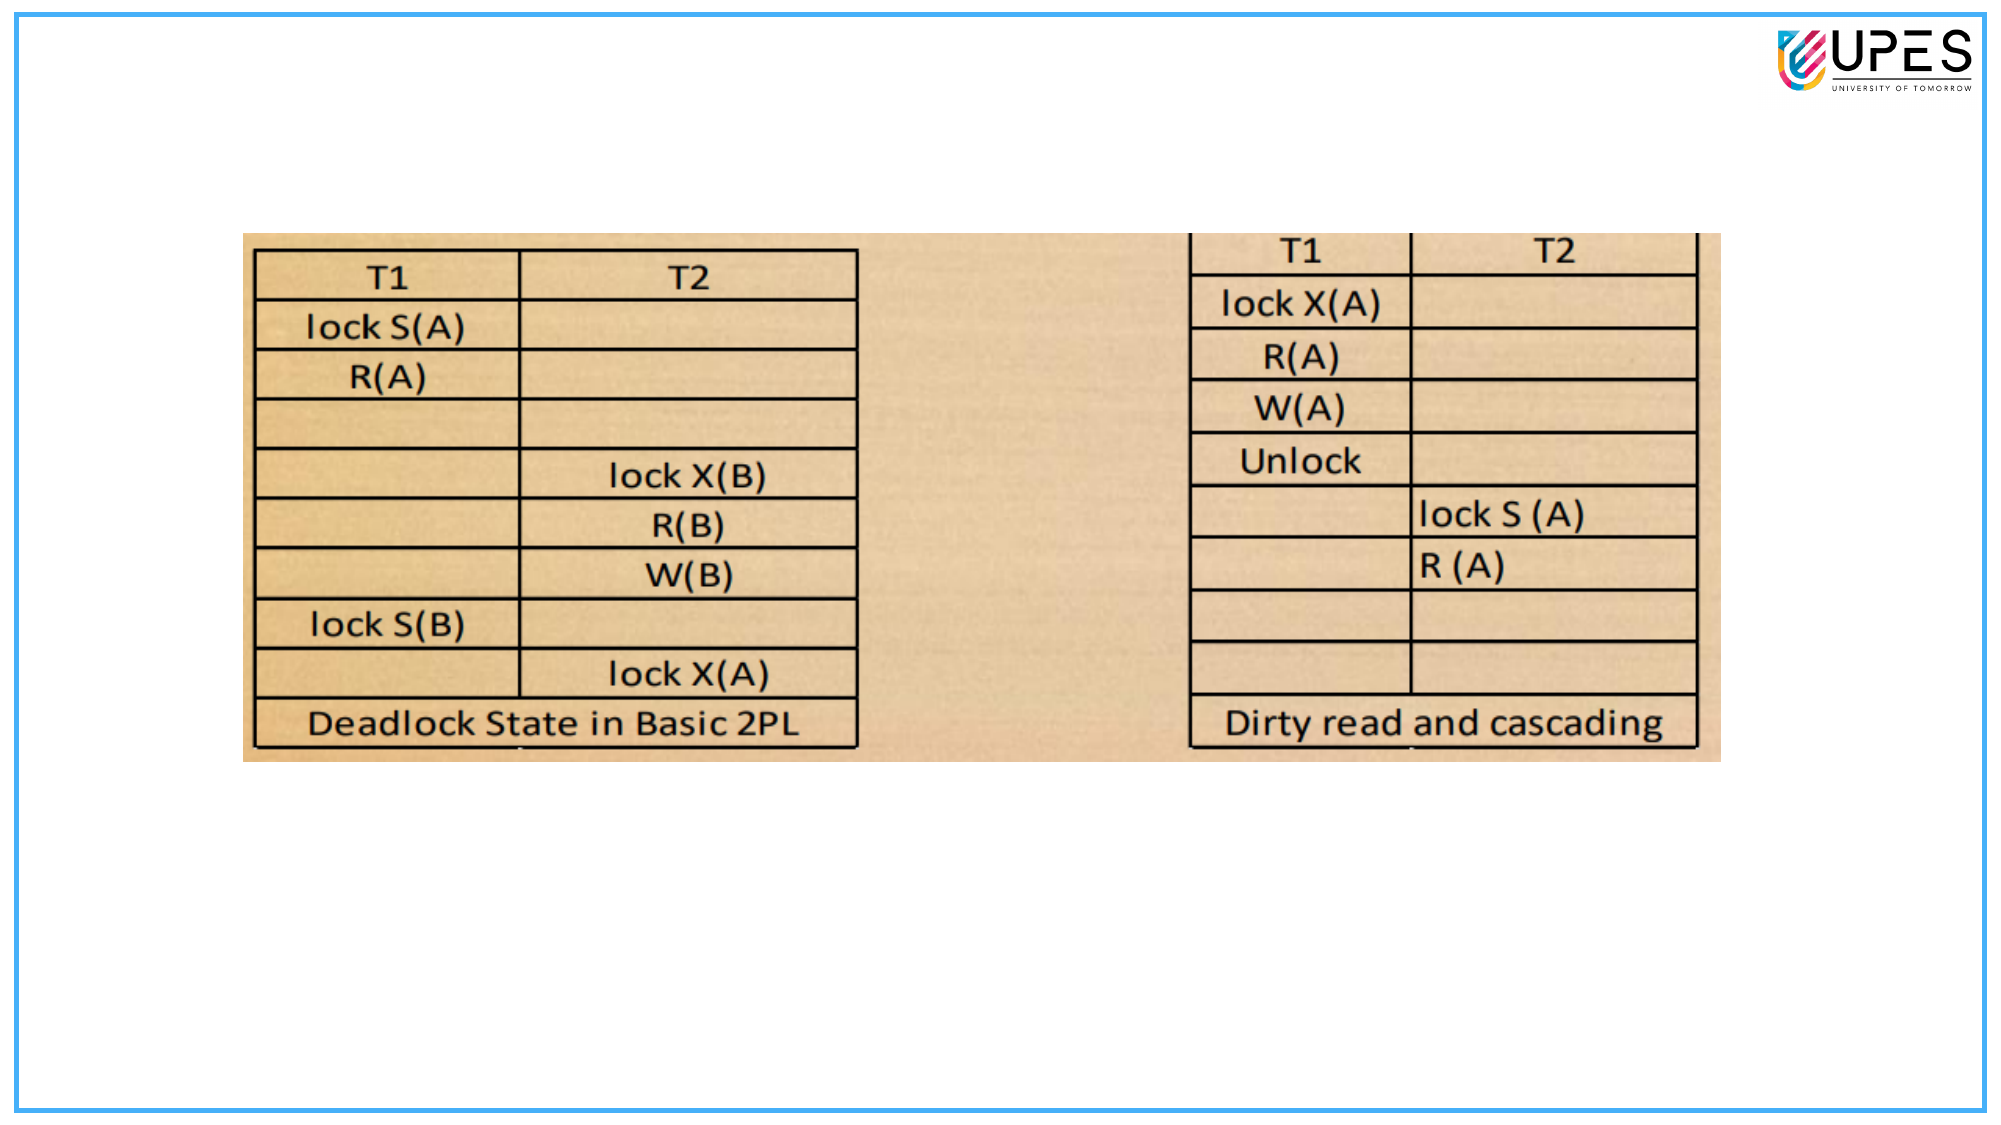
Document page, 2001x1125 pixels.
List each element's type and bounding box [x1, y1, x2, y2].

picture [243, 233, 1721, 762]
picture [1758, 20, 1978, 110]
